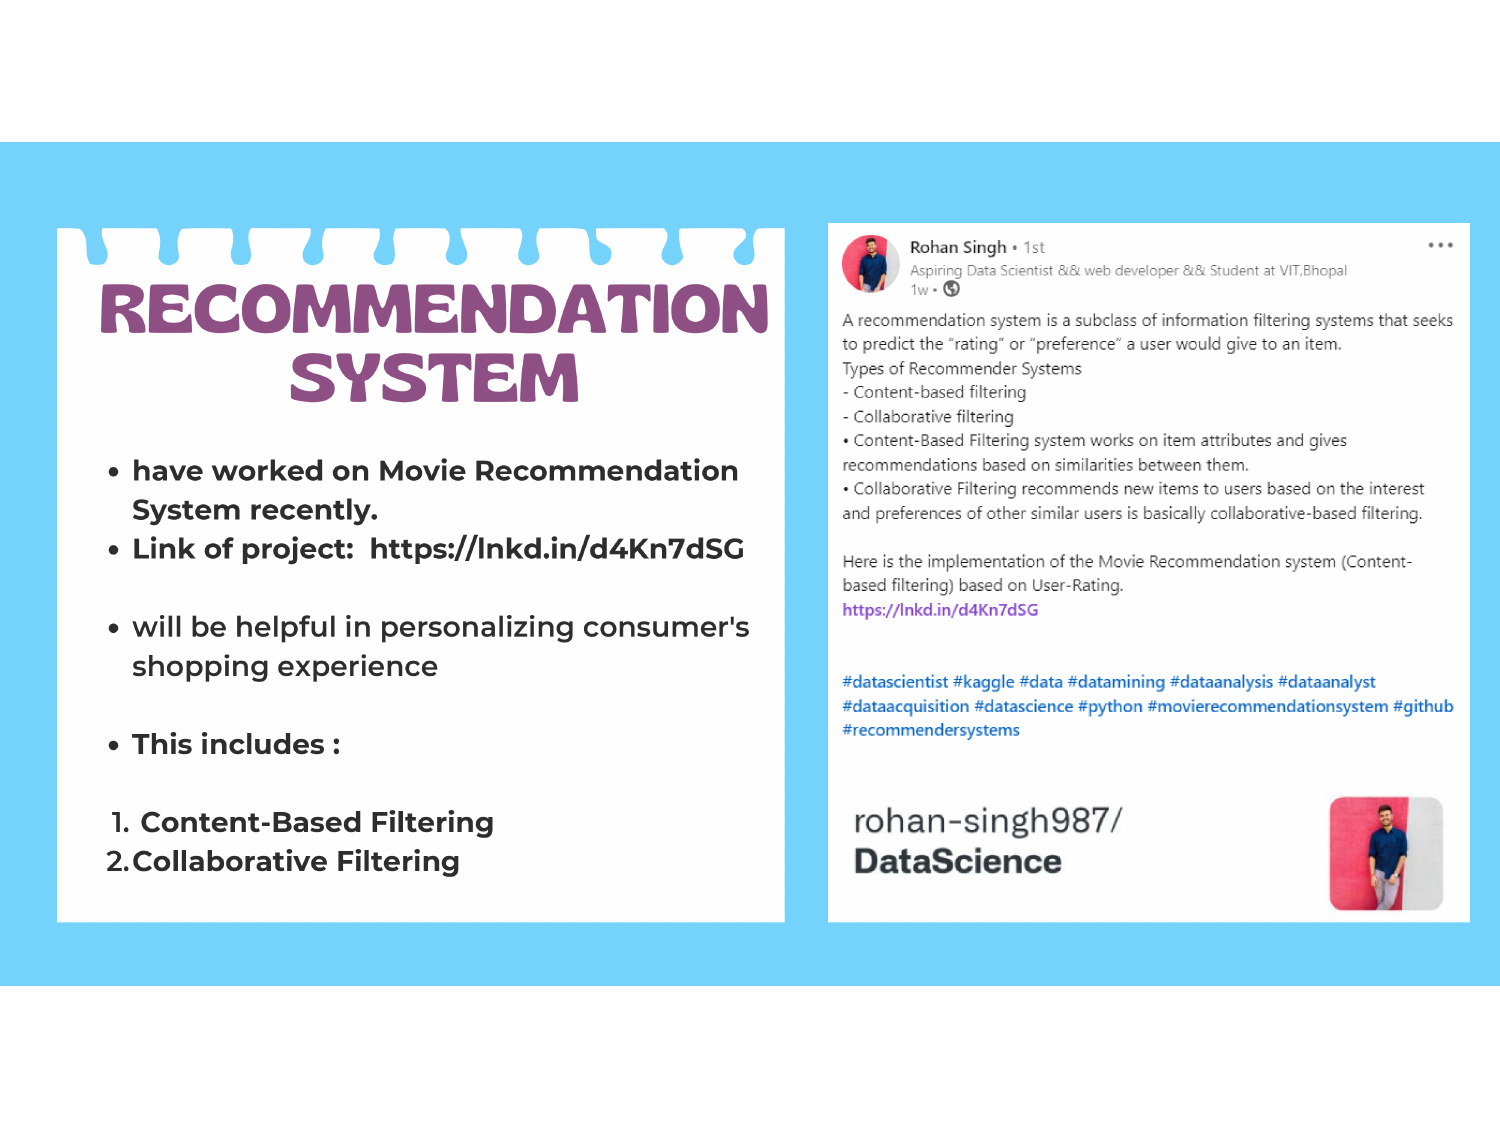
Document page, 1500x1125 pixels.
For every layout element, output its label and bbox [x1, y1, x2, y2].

picture [0, 141, 1500, 987]
